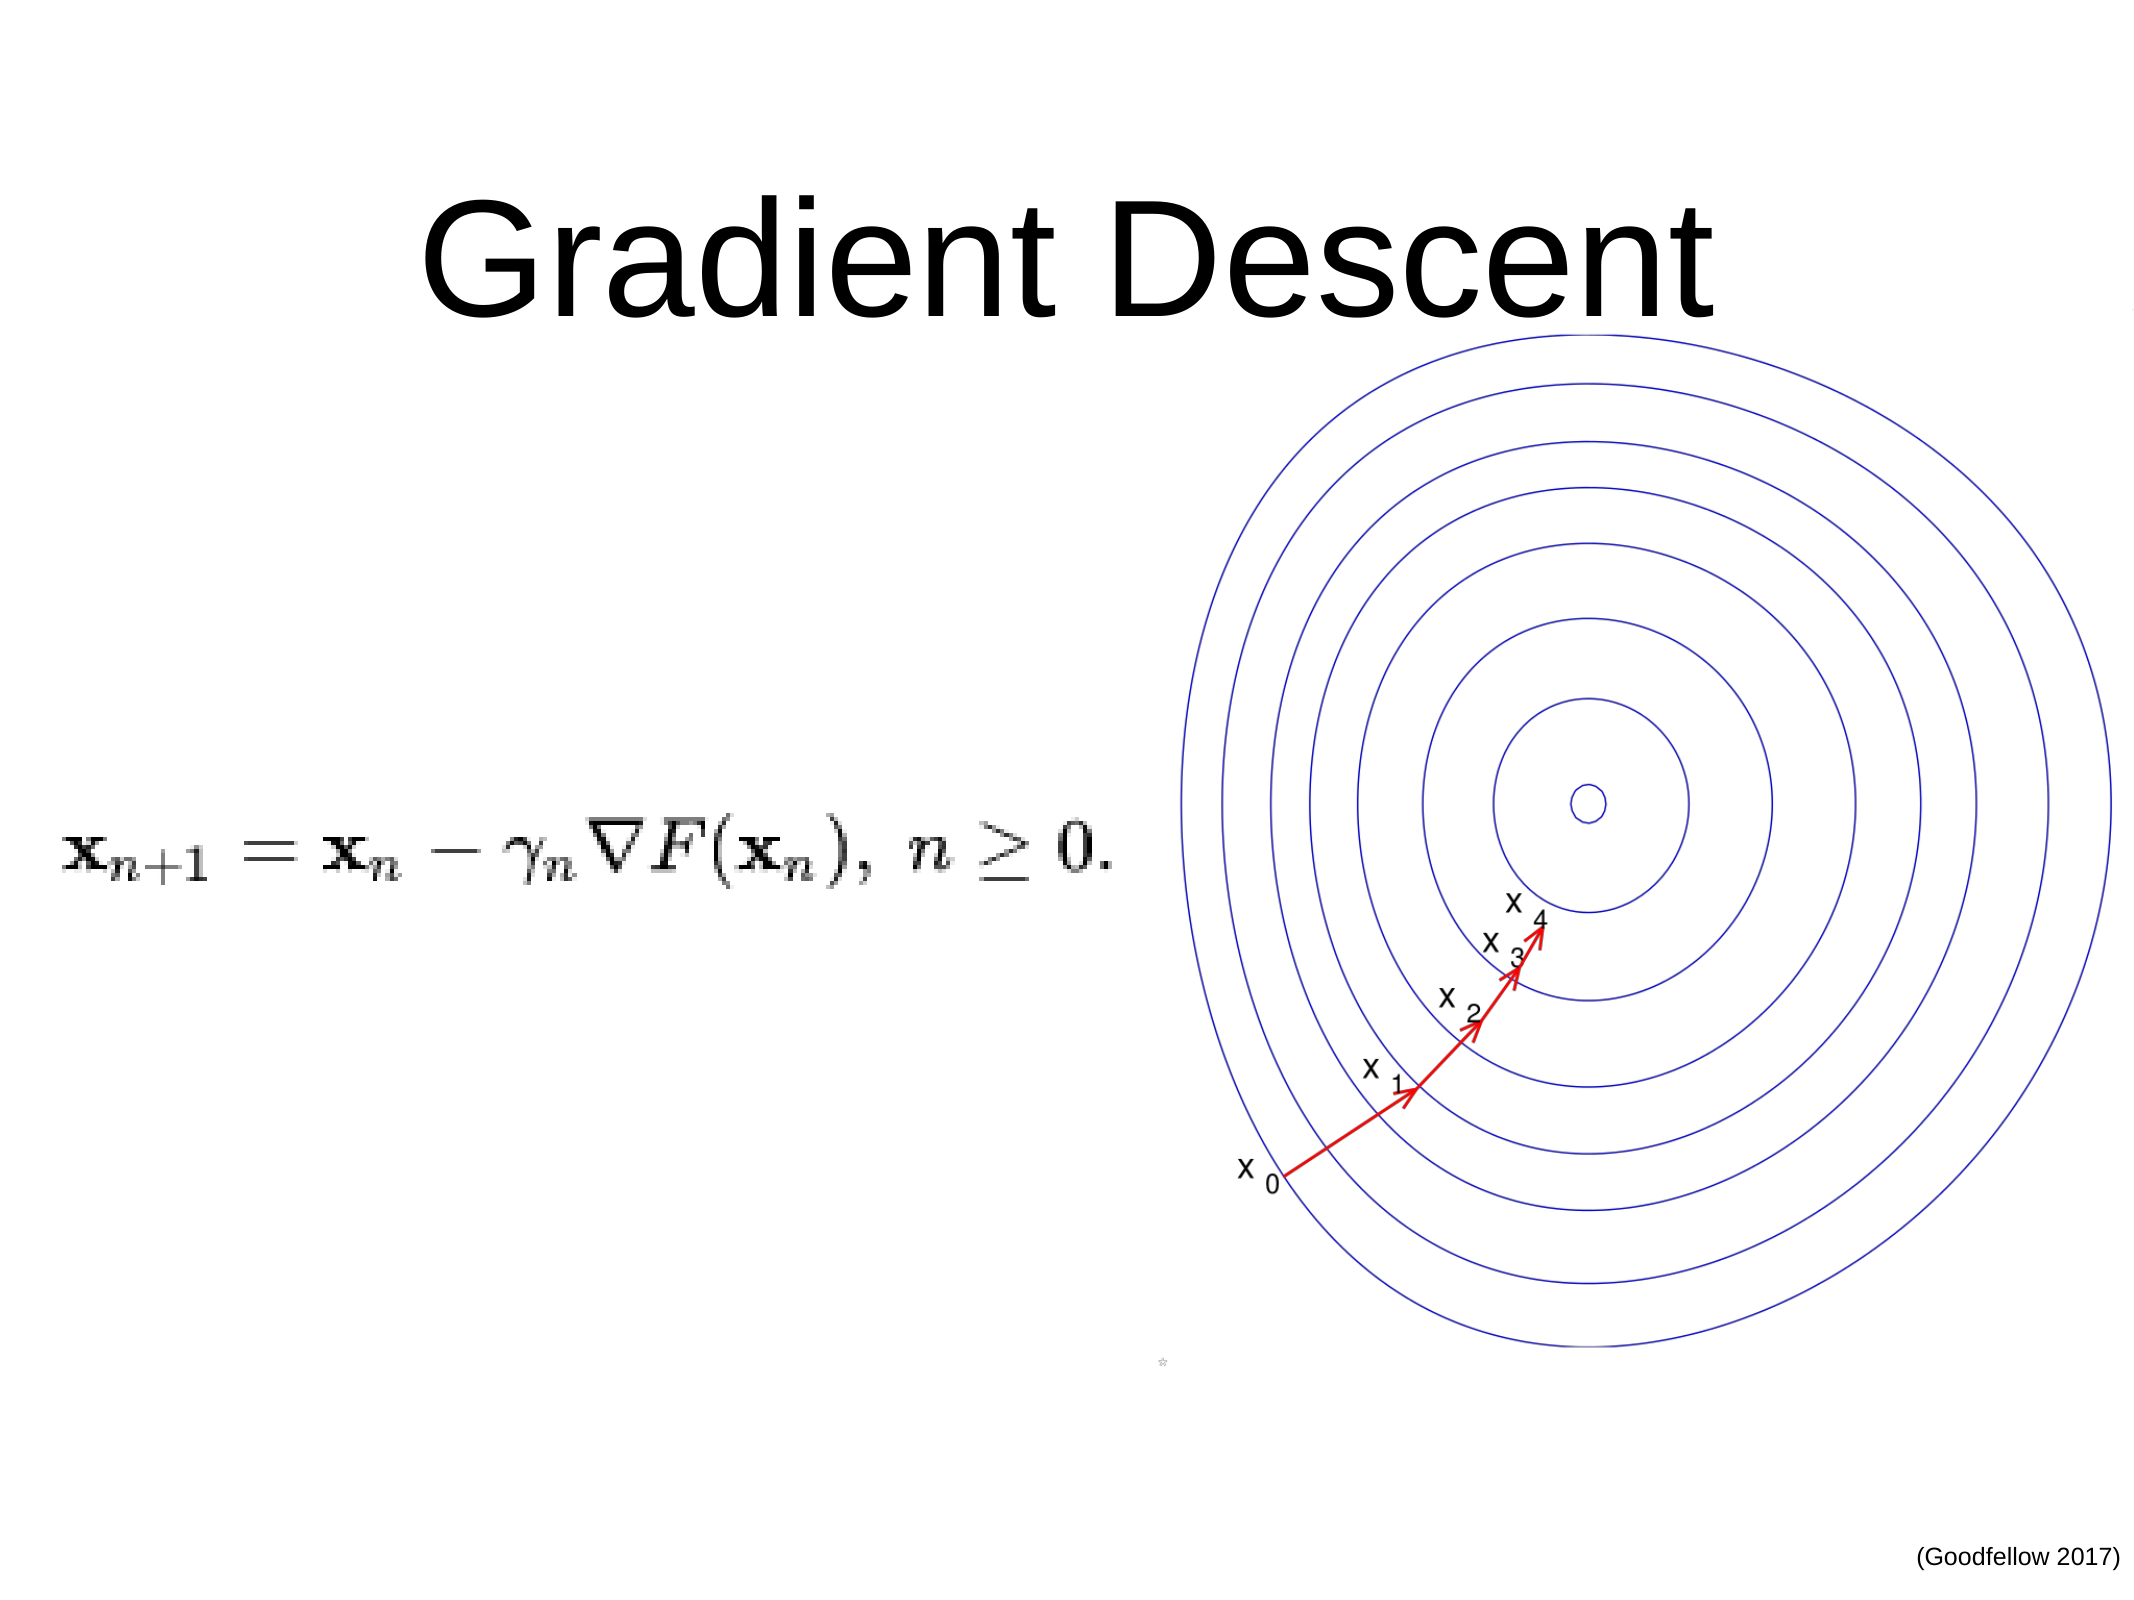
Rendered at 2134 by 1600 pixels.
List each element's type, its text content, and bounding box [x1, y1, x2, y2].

title Gradient Descent [155, 72, 1978, 428]
picture [62, 264, 2134, 1410]
